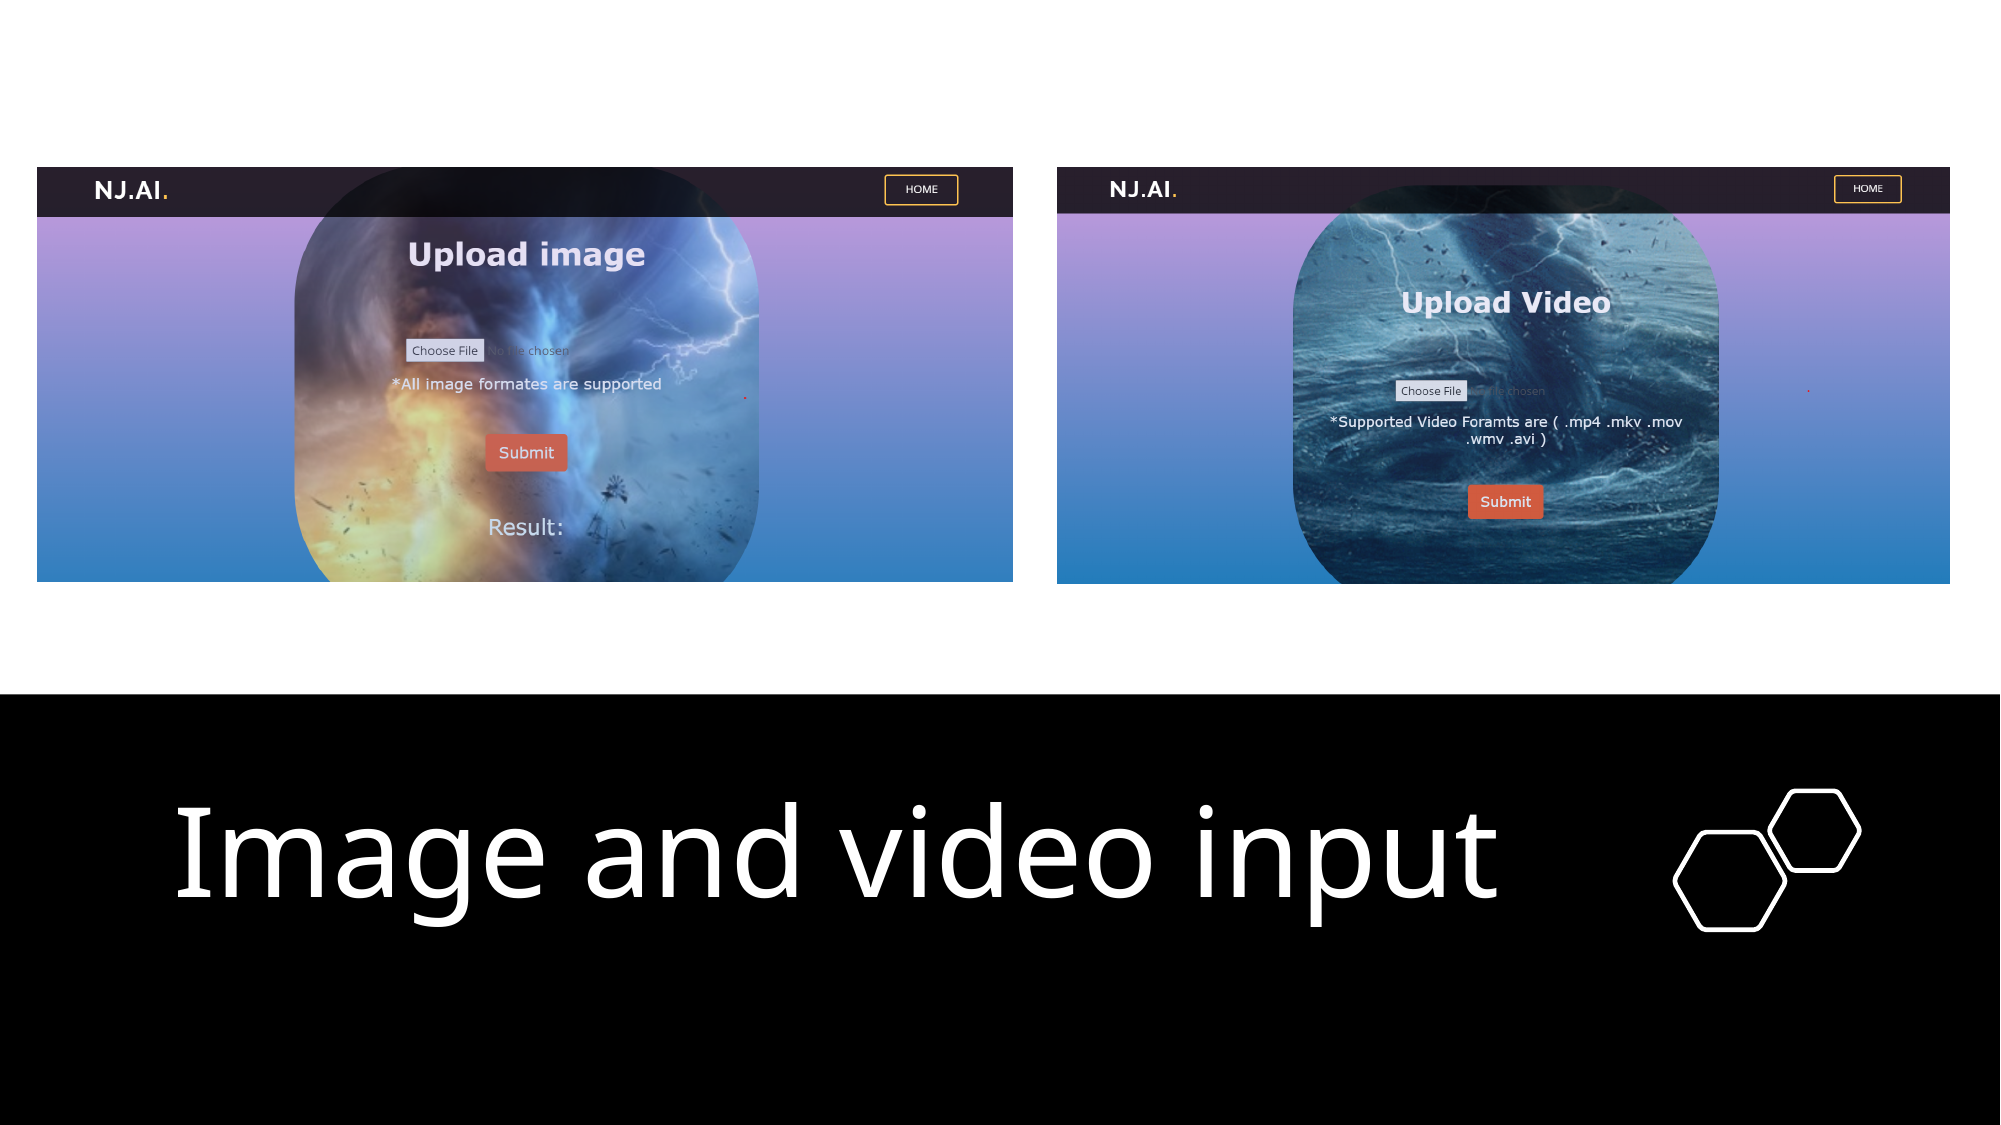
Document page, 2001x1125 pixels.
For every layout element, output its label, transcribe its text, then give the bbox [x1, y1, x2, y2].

title Image and video input [158, 726, 1646, 932]
text_box [0, 693, 2000, 1125]
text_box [1674, 790, 1860, 930]
picture [37, 167, 1013, 582]
picture [1057, 167, 1950, 584]
